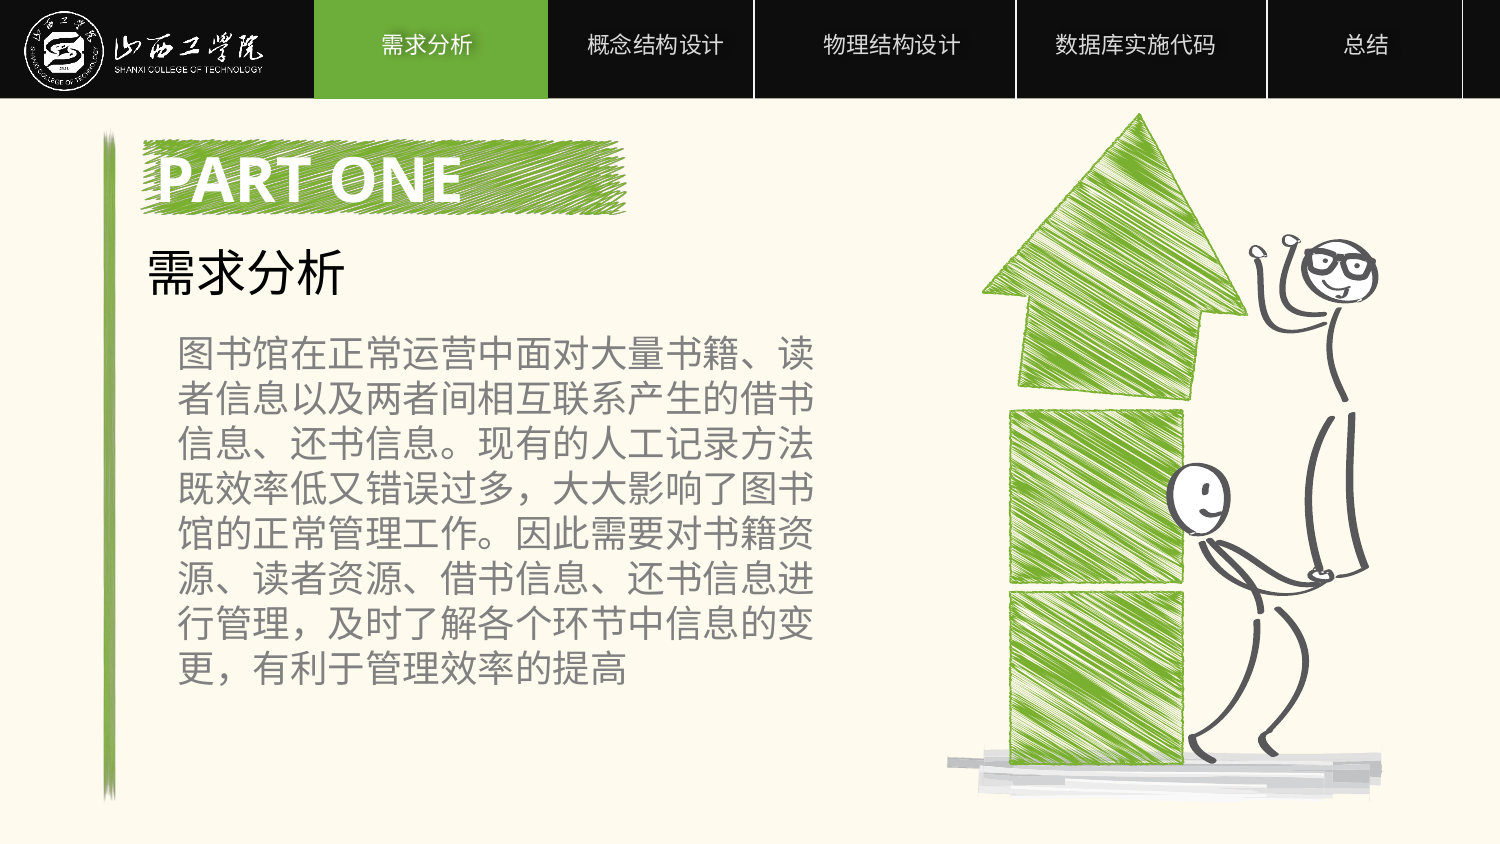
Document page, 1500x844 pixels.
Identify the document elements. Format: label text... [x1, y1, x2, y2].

text_box 图书馆在正常运营中面对大量书籍、读者信息以及两者间相互联系产生的借书信息、还书信息。现有的人工记录方法既效率低又错误过多，大大影响了图书馆的正常管理工作。因此需要对书籍资源、读者资源、借书信息、还书信息进行管理，及时了解各个环节中信息的变更，有利于管理效率的提高 [162, 322, 858, 697]
text_box [103, 128, 116, 803]
text_box 需求分析 [131, 234, 362, 309]
picture [24, 11, 263, 91]
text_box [947, 113, 1397, 803]
text_box PART ONE [139, 139, 628, 216]
